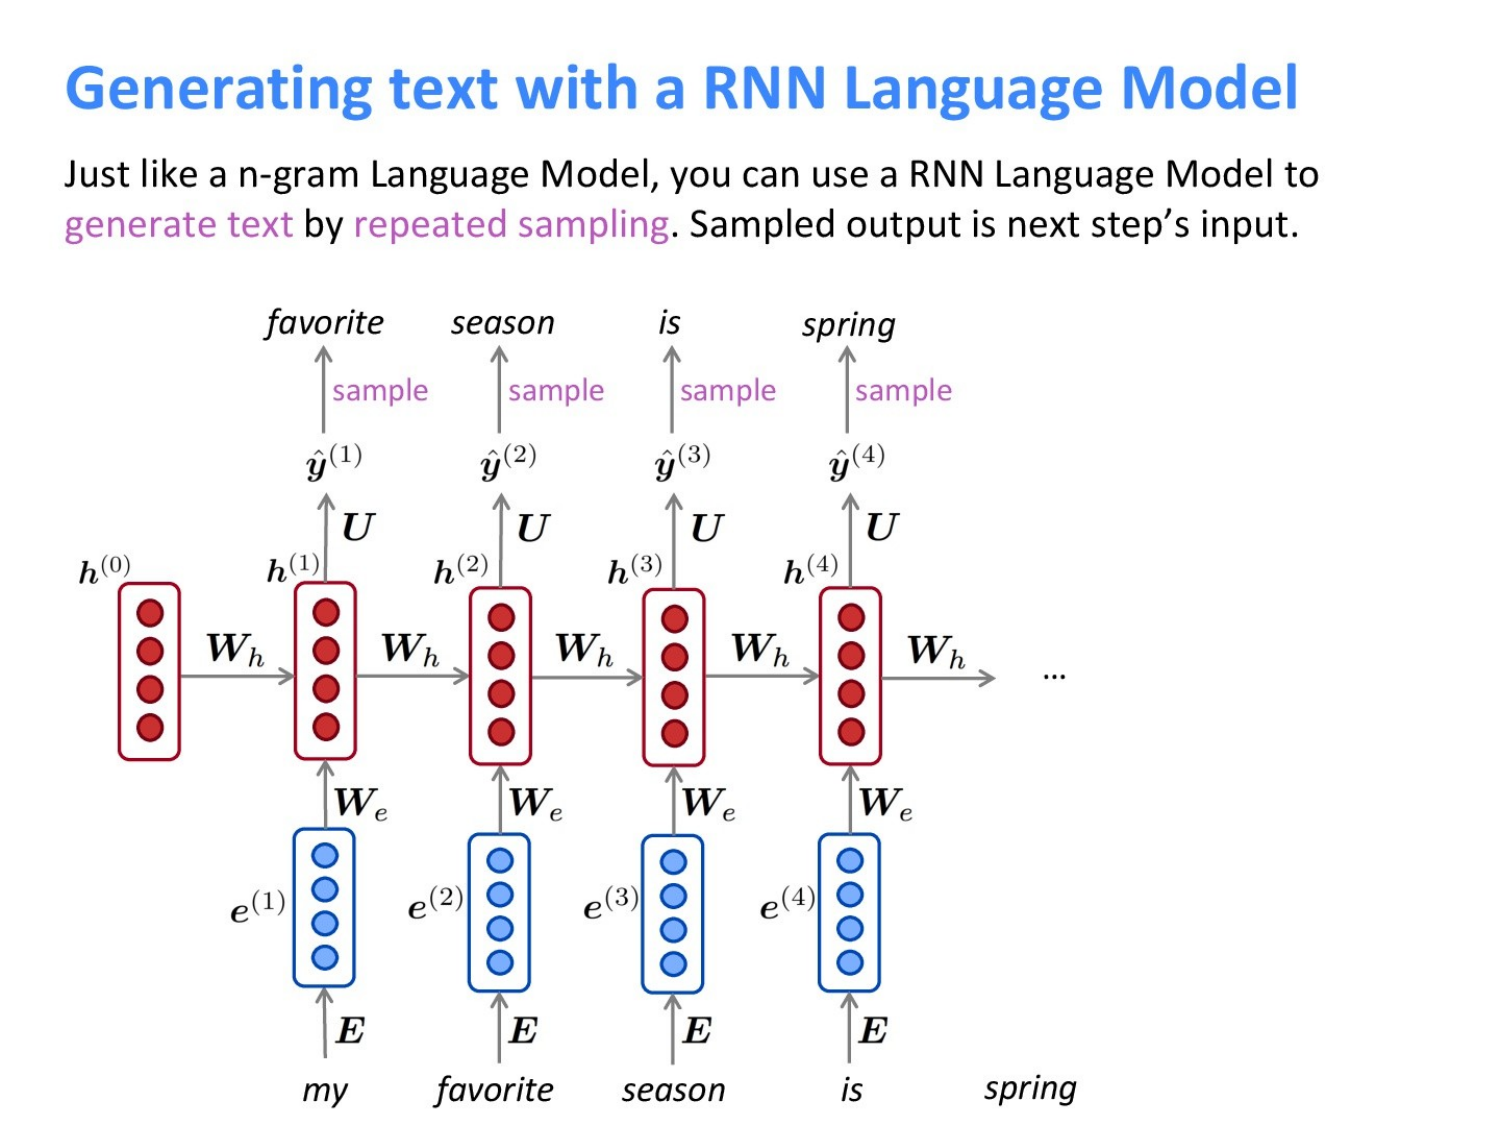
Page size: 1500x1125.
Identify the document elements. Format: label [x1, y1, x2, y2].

text_box [0, 0, 1500, 1125]
